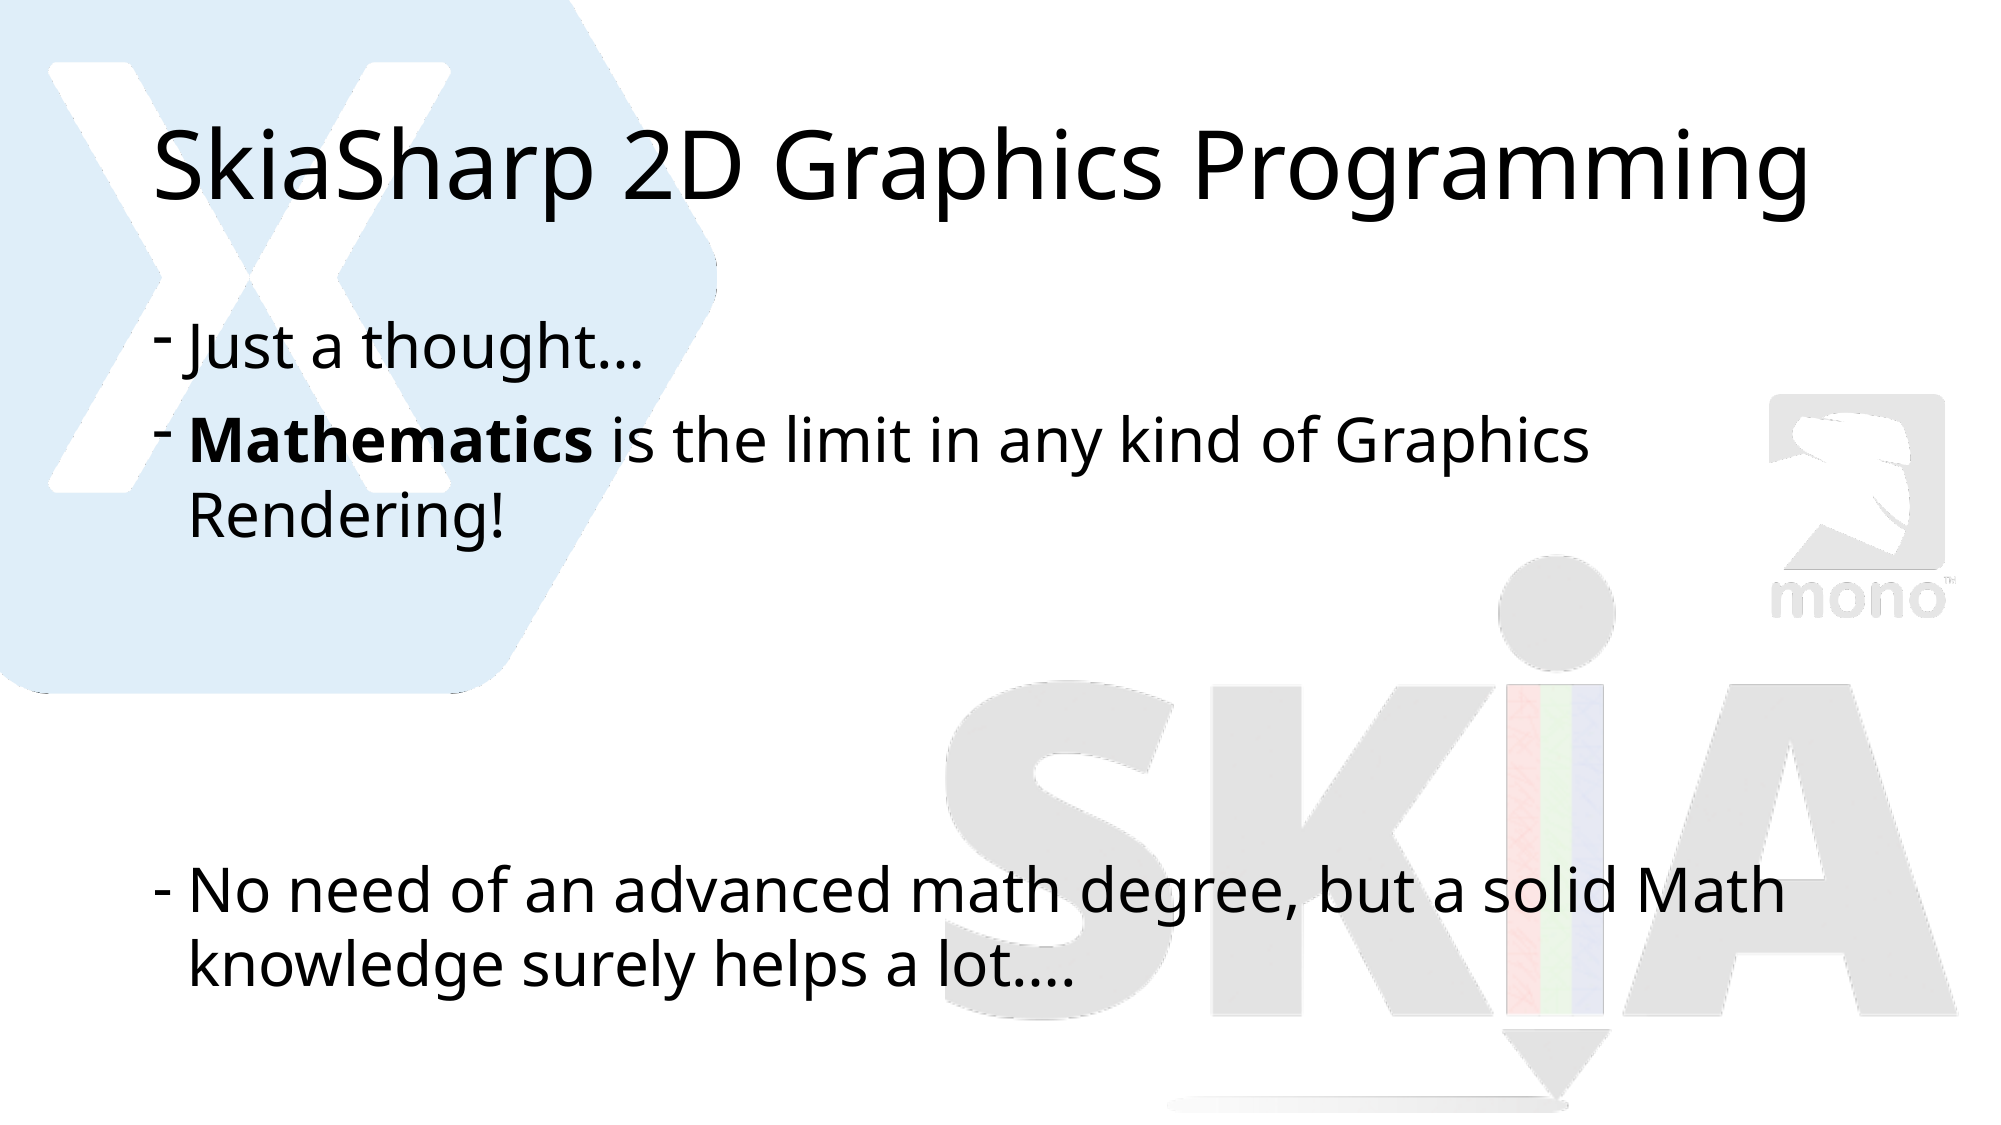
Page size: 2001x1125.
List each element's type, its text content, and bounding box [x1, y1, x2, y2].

title SkiaSharp 2D Graphics Programming [717, 59, 1863, 278]
picture [0, 0, 717, 694]
list Just a thought… Mathematics is the limit in any kind of Graphics Rendering! No need of an advanced math degree, but a solid Math knowledge surely helps a lot…. [137, 299, 1863, 1014]
picture [945, 394, 1961, 1113]
